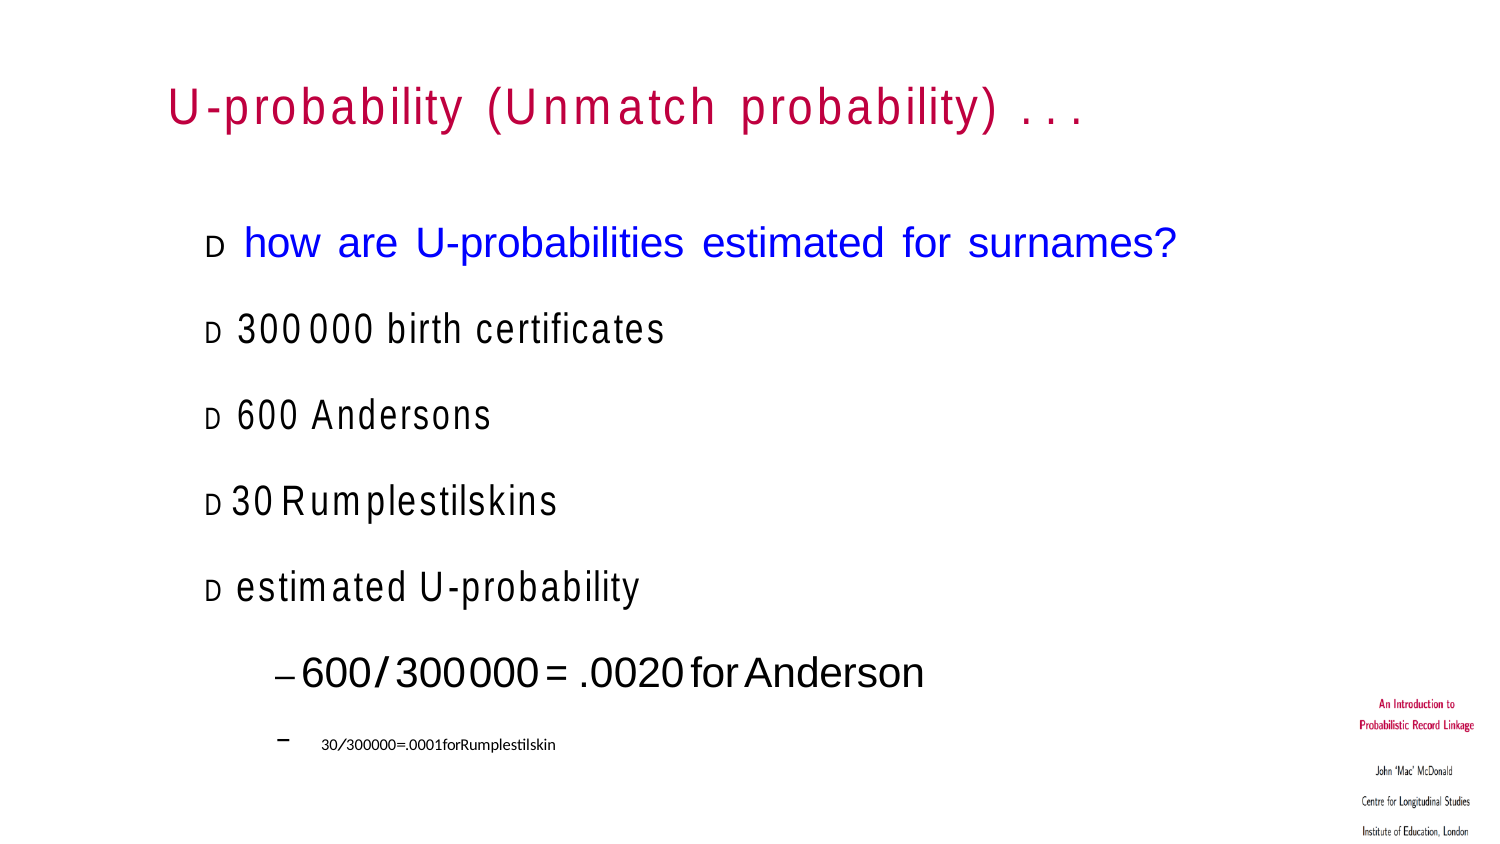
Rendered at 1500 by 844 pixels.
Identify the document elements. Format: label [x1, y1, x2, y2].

picture [159, 78, 1262, 761]
picture [1348, 689, 1479, 842]
